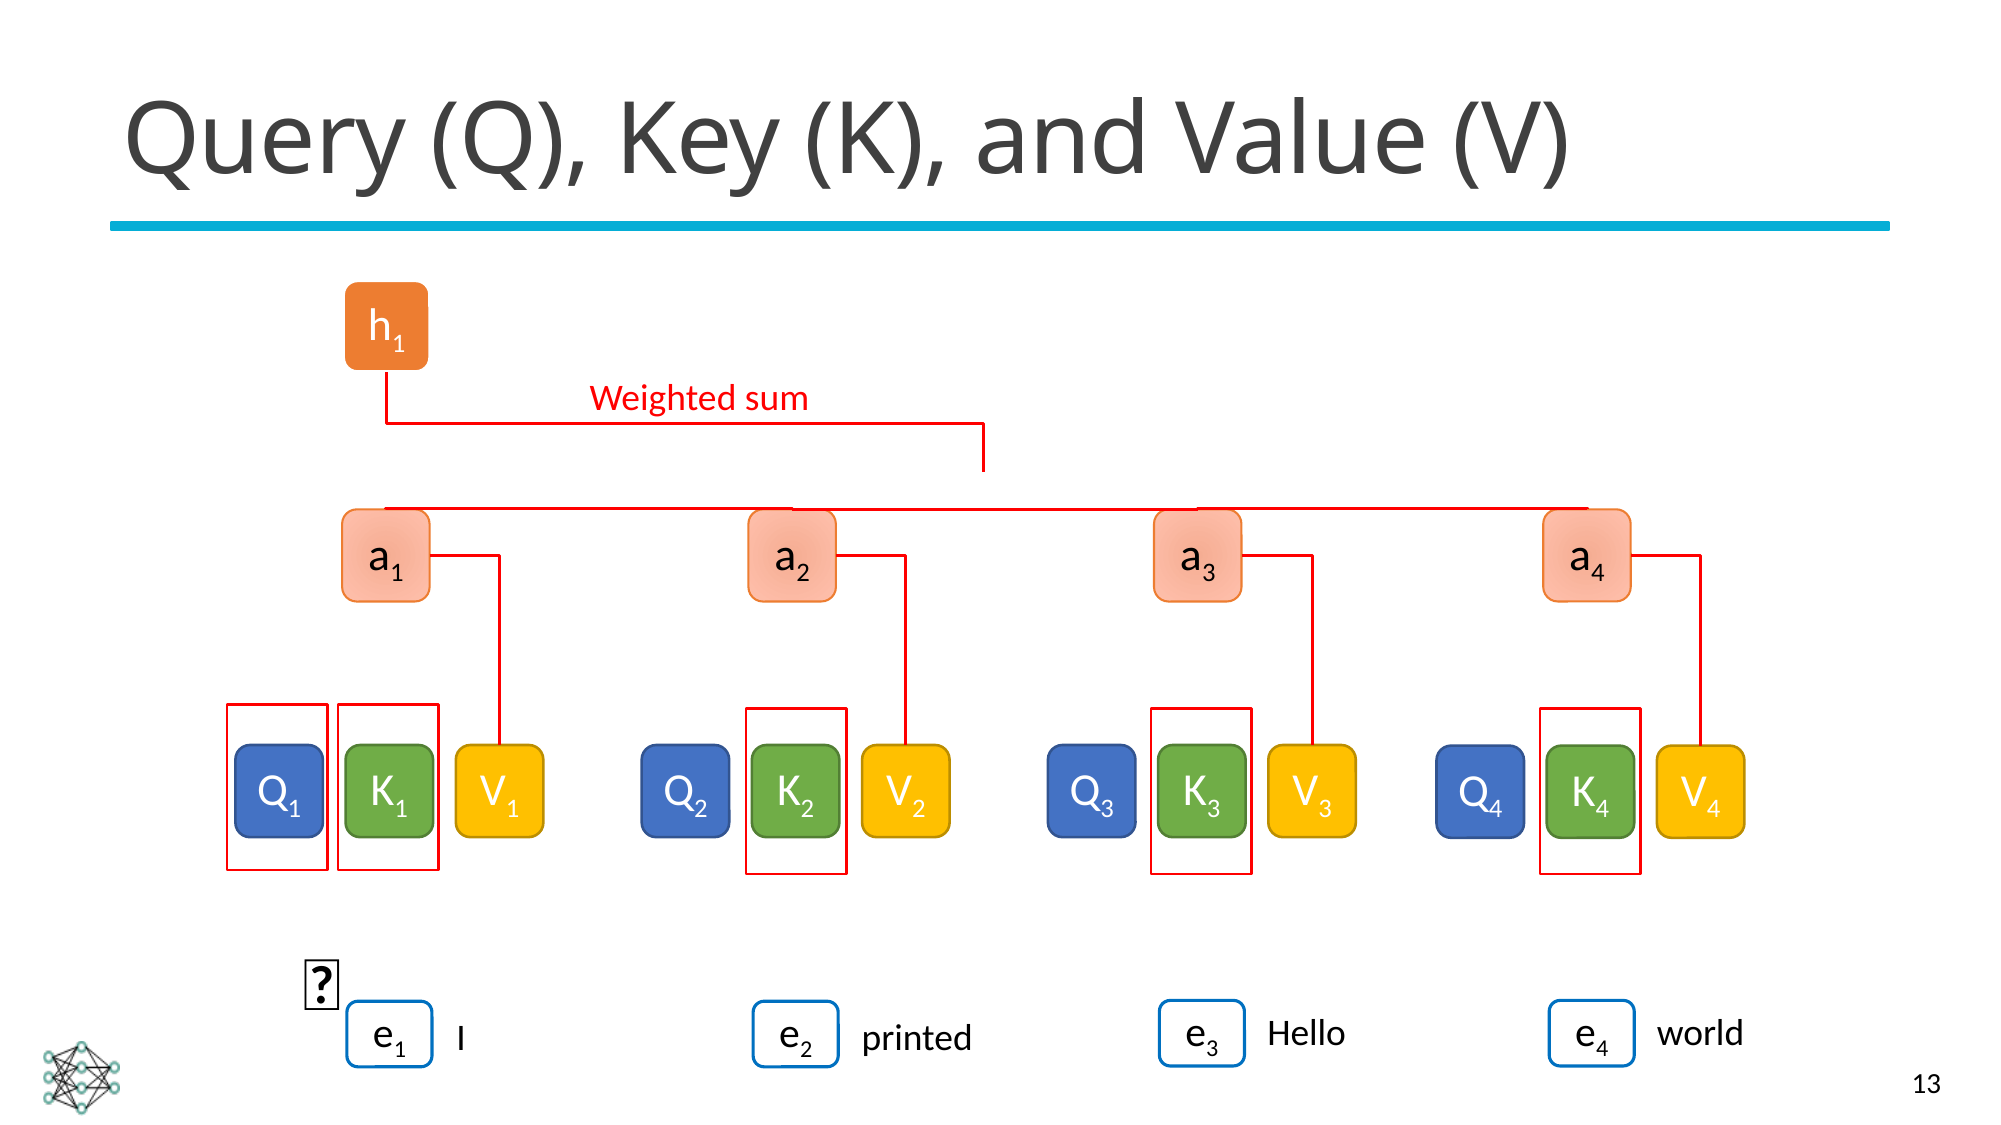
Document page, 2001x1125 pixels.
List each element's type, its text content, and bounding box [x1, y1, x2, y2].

text_box [1539, 707, 1642, 875]
text_box e1 [345, 999, 434, 1069]
text_box e4 [1547, 999, 1636, 1068]
text_box V4 [1655, 744, 1746, 840]
text_box V3 [1267, 743, 1358, 839]
text_box Q2 [640, 743, 731, 839]
text_box world [1642, 1000, 1760, 1061]
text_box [835, 554, 907, 746]
text_box I [441, 1005, 481, 1066]
text_box h1 [340, 278, 433, 375]
text_box e3 [1158, 999, 1246, 1068]
title Query (Q), Key (K), and Value (V) [107, 58, 1899, 228]
text_box Q3 [1046, 743, 1137, 839]
picture [43, 1041, 120, 1116]
text_box e2 [751, 999, 840, 1069]
text_box Hello [1252, 1000, 1361, 1061]
text_box [1150, 707, 1253, 875]
text_box [745, 707, 848, 875]
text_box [429, 554, 501, 746]
text_box Weighted sum [745, 365, 840, 426]
slide_number 13 [1740, 1052, 1957, 1113]
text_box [1630, 554, 1702, 747]
text_box Weighted sum [574, 365, 585, 426]
text_box a4 [1542, 508, 1632, 603]
text_box V1 [454, 743, 545, 839]
text_box 🎯 [243, 927, 403, 1033]
text_box a1 [341, 508, 431, 603]
text_box a3 [1152, 510, 1243, 603]
text_box Weighted sum [597, 365, 631, 426]
text_box [337, 703, 440, 871]
text_box [226, 703, 329, 871]
text_box printed [846, 1005, 988, 1066]
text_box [1241, 554, 1313, 746]
text_box a2 [747, 510, 837, 603]
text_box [634, 123, 736, 722]
text_box V2 [860, 743, 951, 839]
text_box Q4 [1435, 744, 1526, 840]
